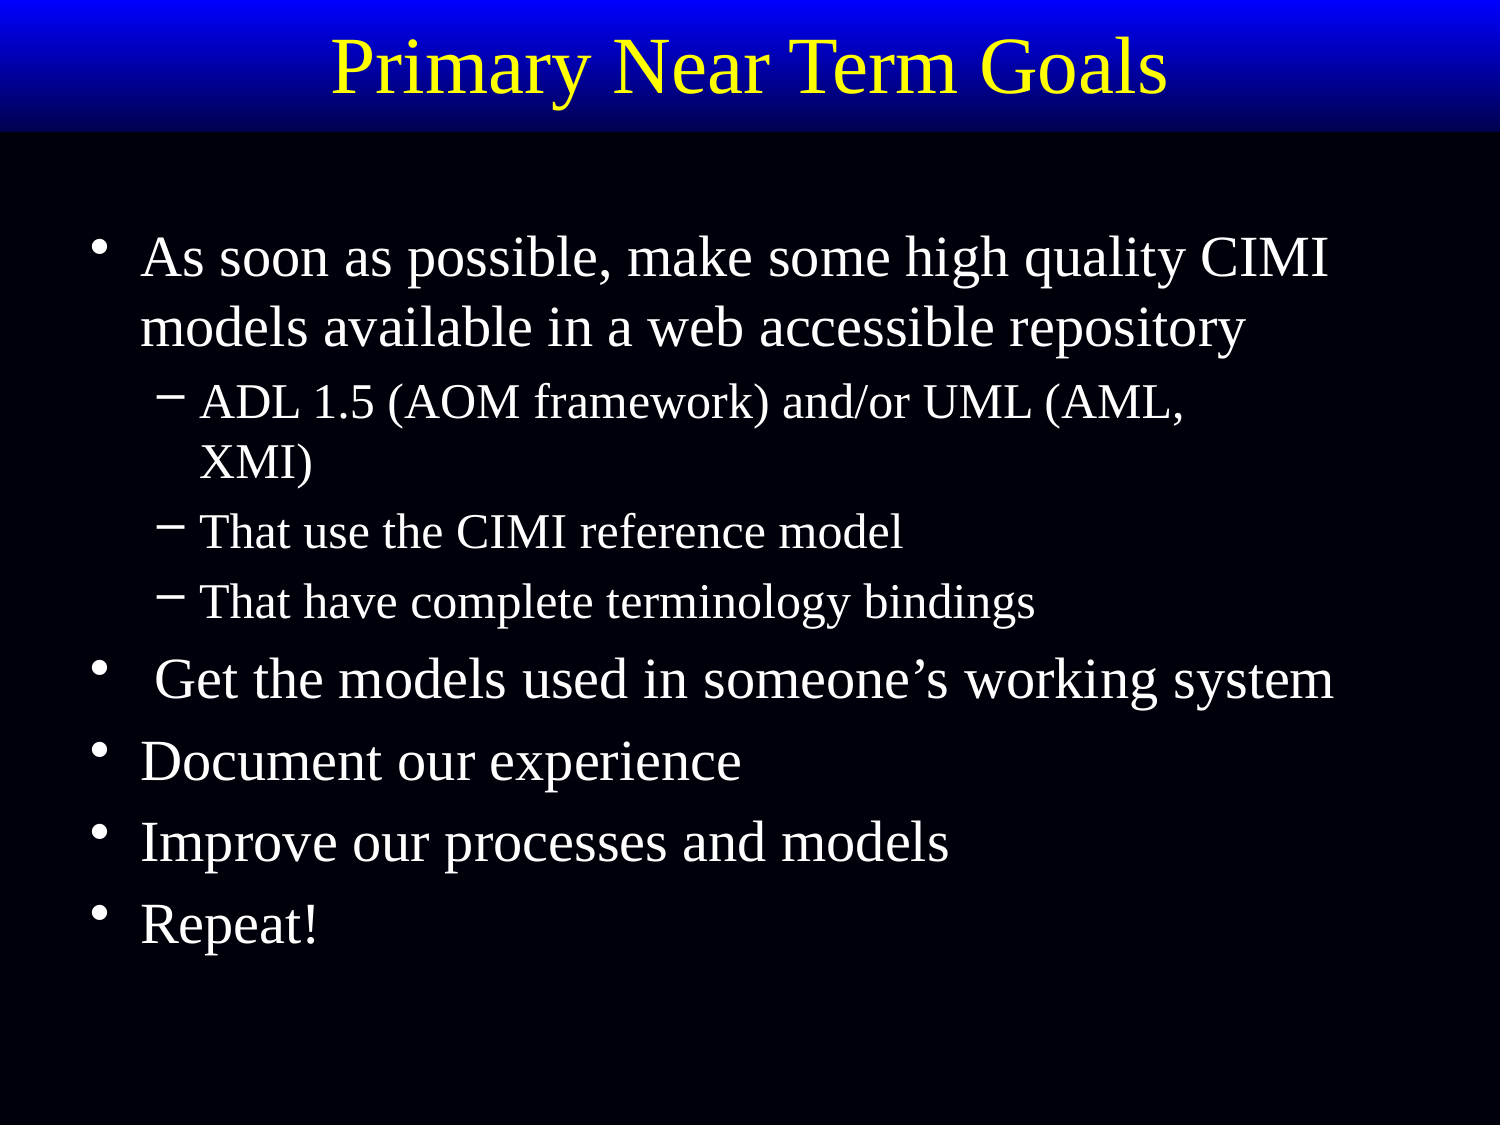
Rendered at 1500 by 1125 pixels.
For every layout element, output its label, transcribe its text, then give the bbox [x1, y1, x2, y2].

title Primary Near Term Goals [75, 4, 1425, 193]
list As soon as possible, make some high quality CIMI models available in a web accessible repository ADL 1.5 (AOM framework) and/or UML (AML, XMI) That use the CIMI reference model That have complete terminology bindings Get the models used in someone’s working system Document our experience Improve our processes and models Repeat! [75, 211, 1425, 954]
